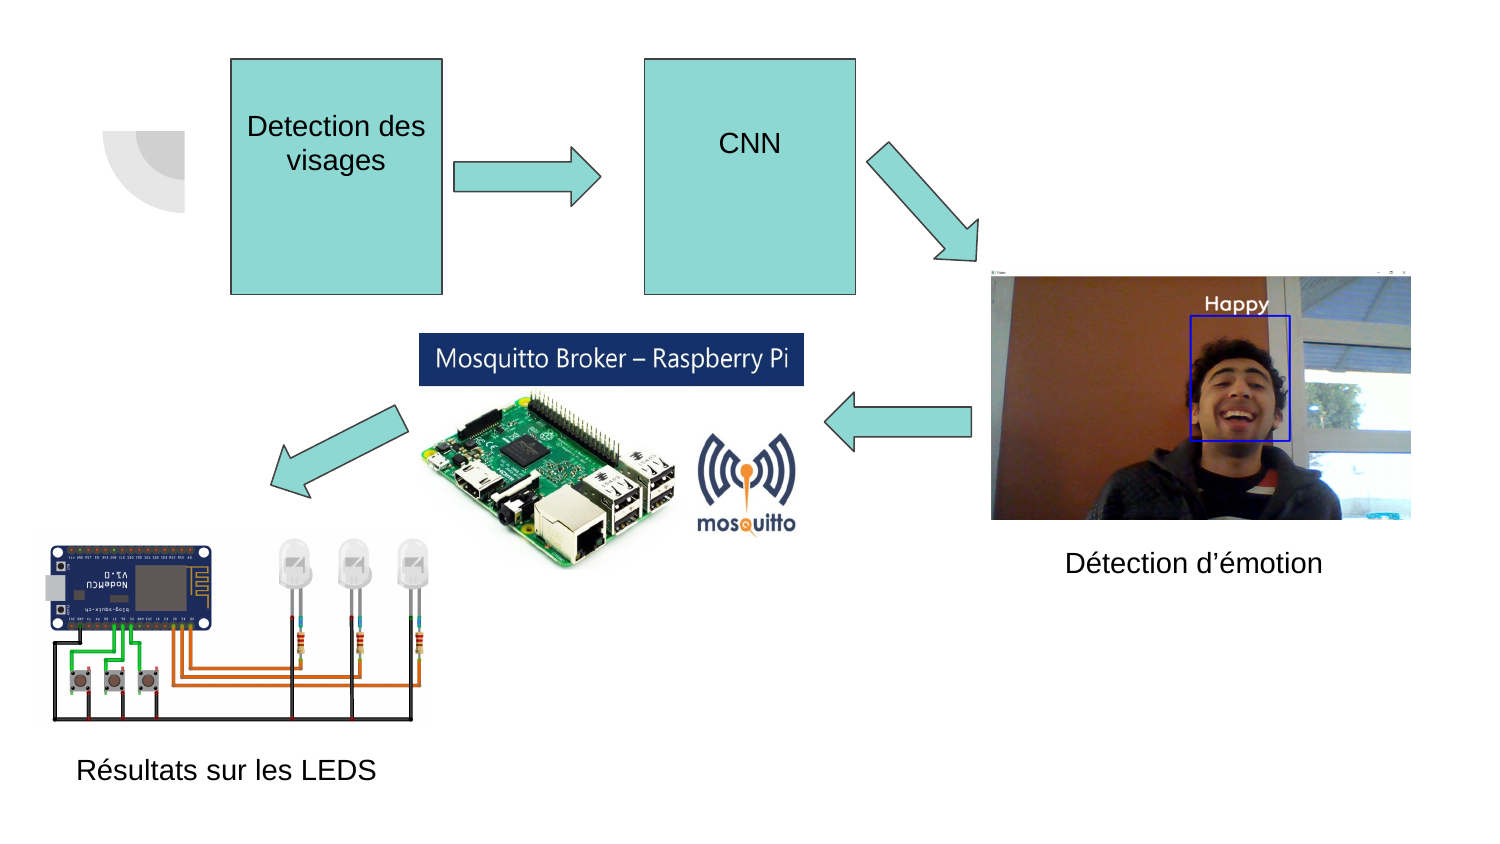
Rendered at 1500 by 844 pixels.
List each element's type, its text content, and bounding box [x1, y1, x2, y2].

text_box Detection des visages [230, 58, 442, 295]
text_box CNN [644, 58, 856, 295]
text_box [866, 141, 979, 262]
text_box Résultats sur les LEDS [61, 743, 429, 794]
text_box [270, 405, 409, 499]
text_box [824, 392, 972, 452]
picture [991, 269, 1412, 520]
text_box Détection d’émotion [1049, 536, 1396, 587]
text_box [454, 146, 601, 207]
picture [34, 333, 805, 724]
